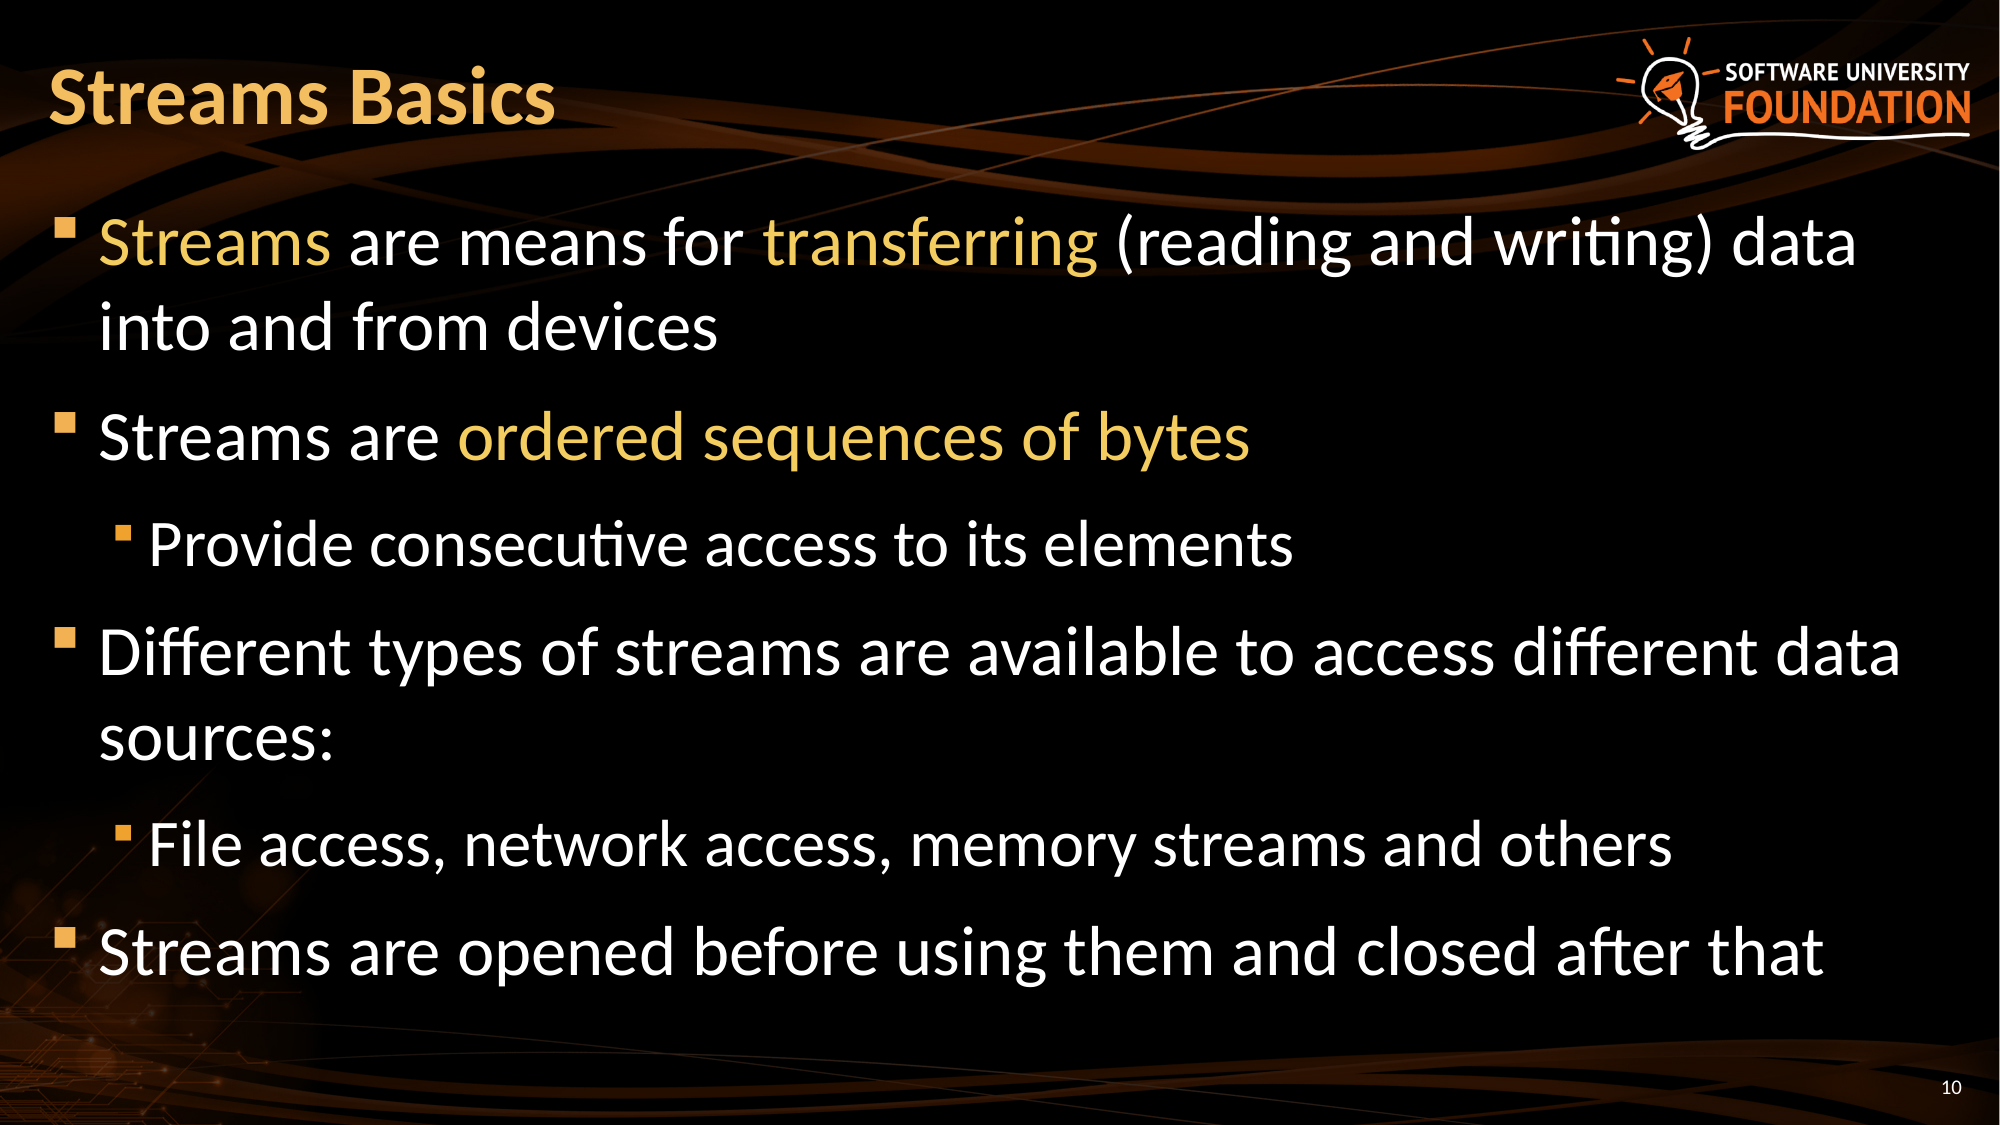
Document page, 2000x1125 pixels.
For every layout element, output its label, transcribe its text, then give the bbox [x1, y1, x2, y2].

title Streams Basics [30, 6, 1602, 189]
picture [0, 0, 2000, 1125]
list Streams are means for transferring (reading and writing) data into and from devices Streams are ordered sequences of bytes Provide consecutive access to its elements Different types of streams are available to access different data sources: File access, network access, memory streams and others Streams are opened before using them and closed after that [31, 188, 1968, 1103]
